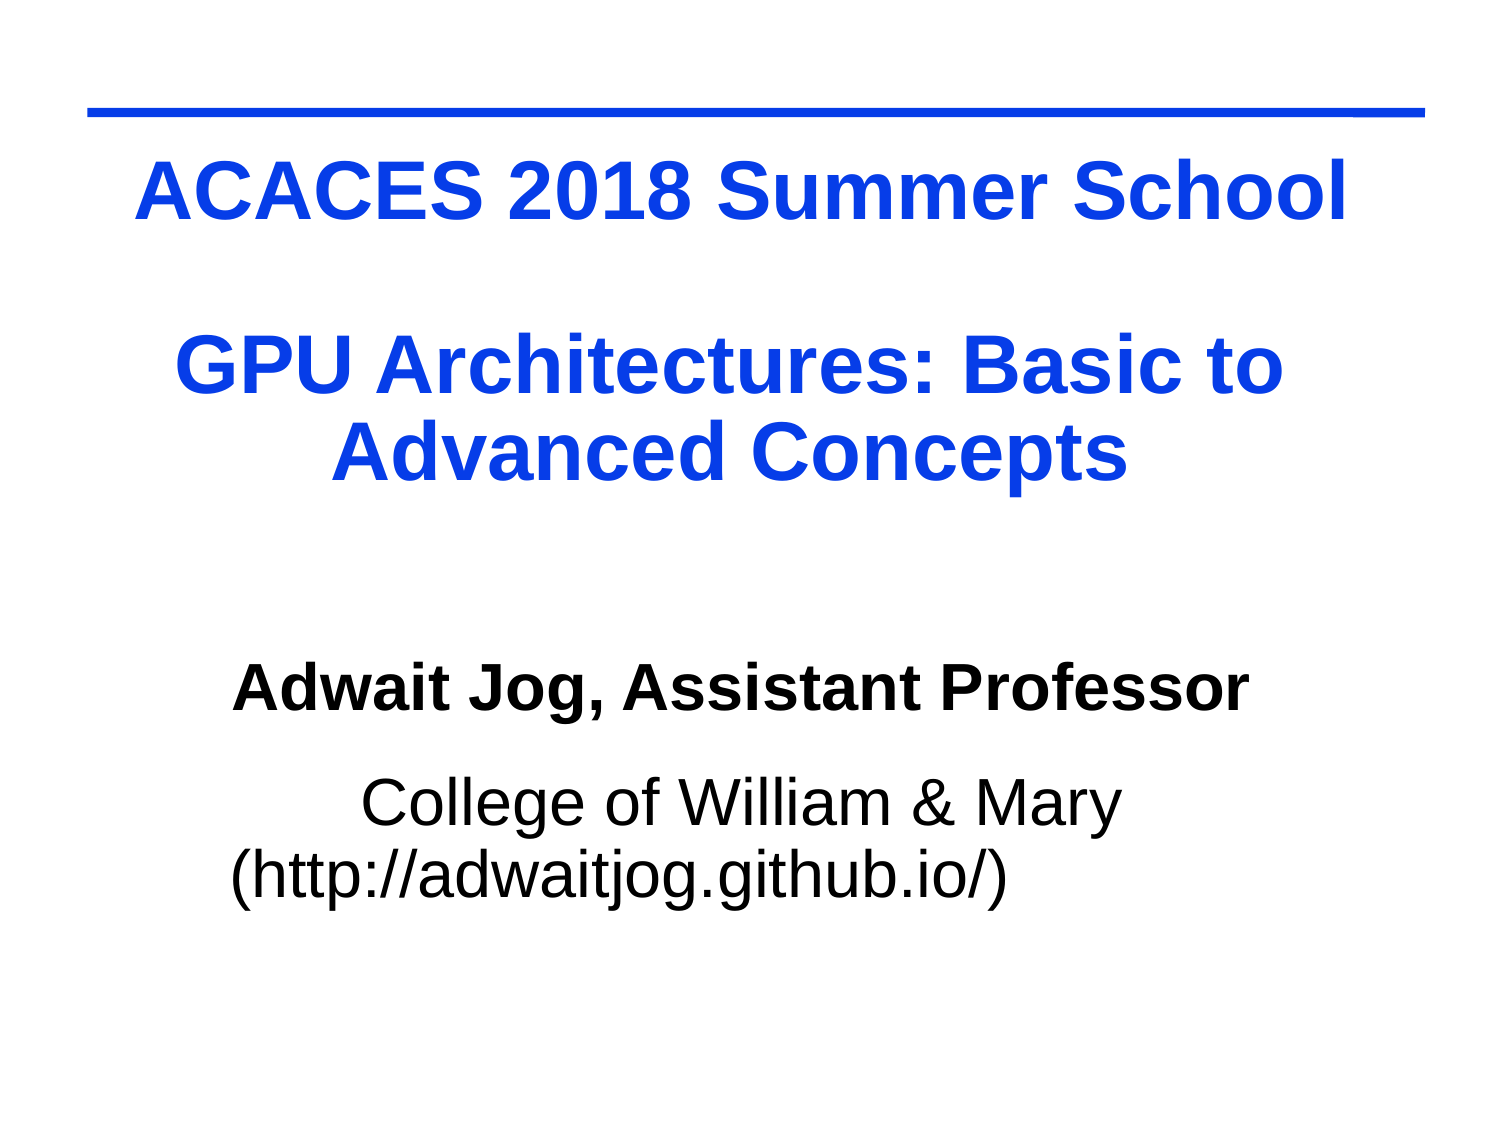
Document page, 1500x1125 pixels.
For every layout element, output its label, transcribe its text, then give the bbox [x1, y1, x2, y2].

subtitle Adwait Jog, Assistant Professor College of William & Mary (http://adwaitjog.github.io/) [36, 524, 1447, 1024]
title ACACES 2018 Summer School GPU Architectures: Basic to Advanced Concepts [116, 149, 1368, 524]
